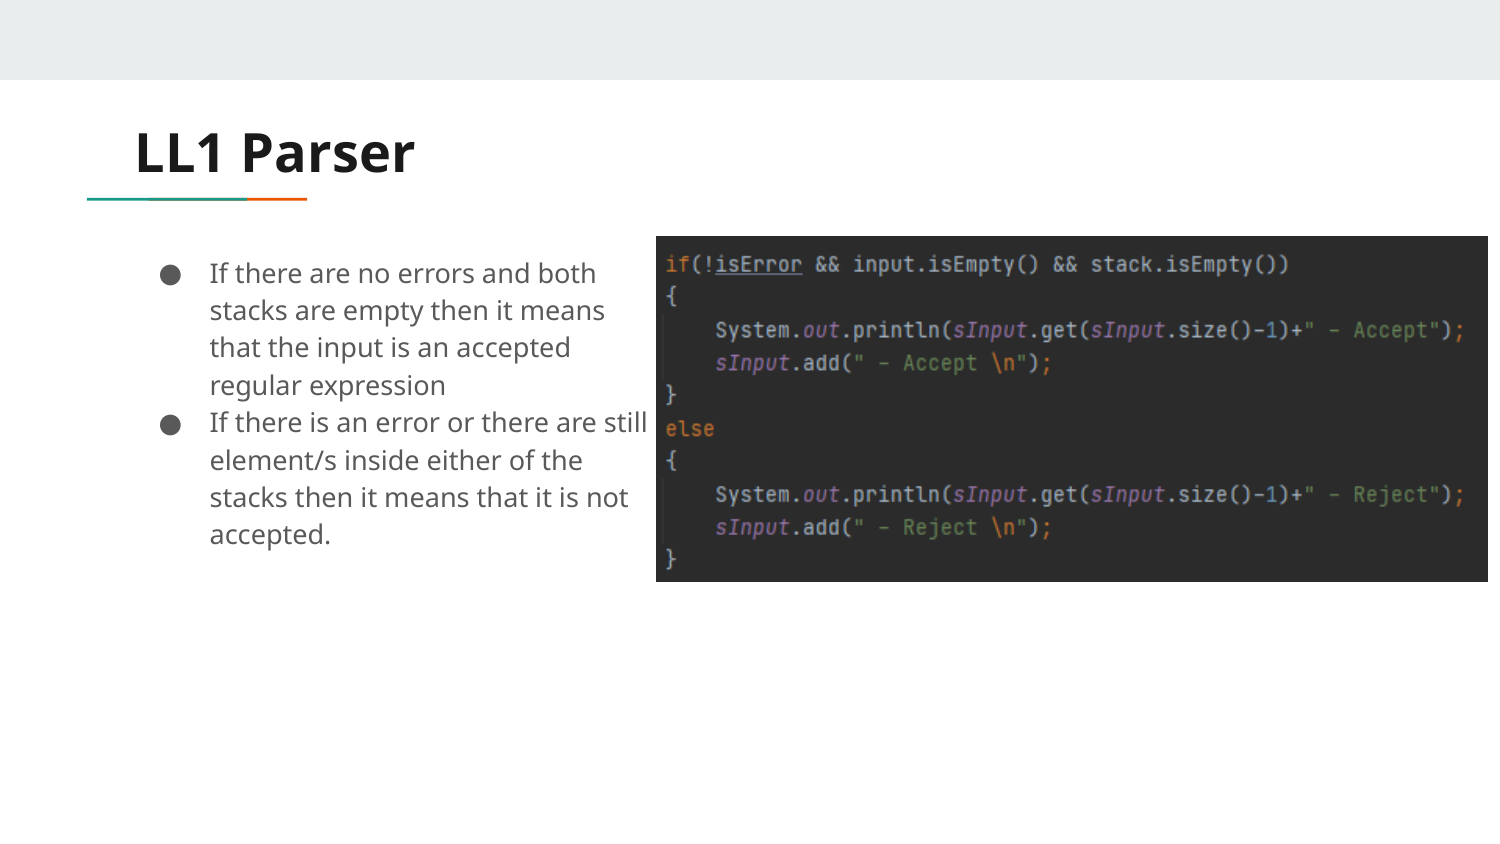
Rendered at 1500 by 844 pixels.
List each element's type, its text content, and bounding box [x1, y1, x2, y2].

title LL1 Parser [119, 103, 1381, 192]
list If there are no errors and both stacks are empty then it means that the input is an accepted regular expression If there is an error or there are still element/s inside either of the stacks then it means that it is not accepted. [119, 236, 663, 766]
picture [656, 236, 1488, 582]
